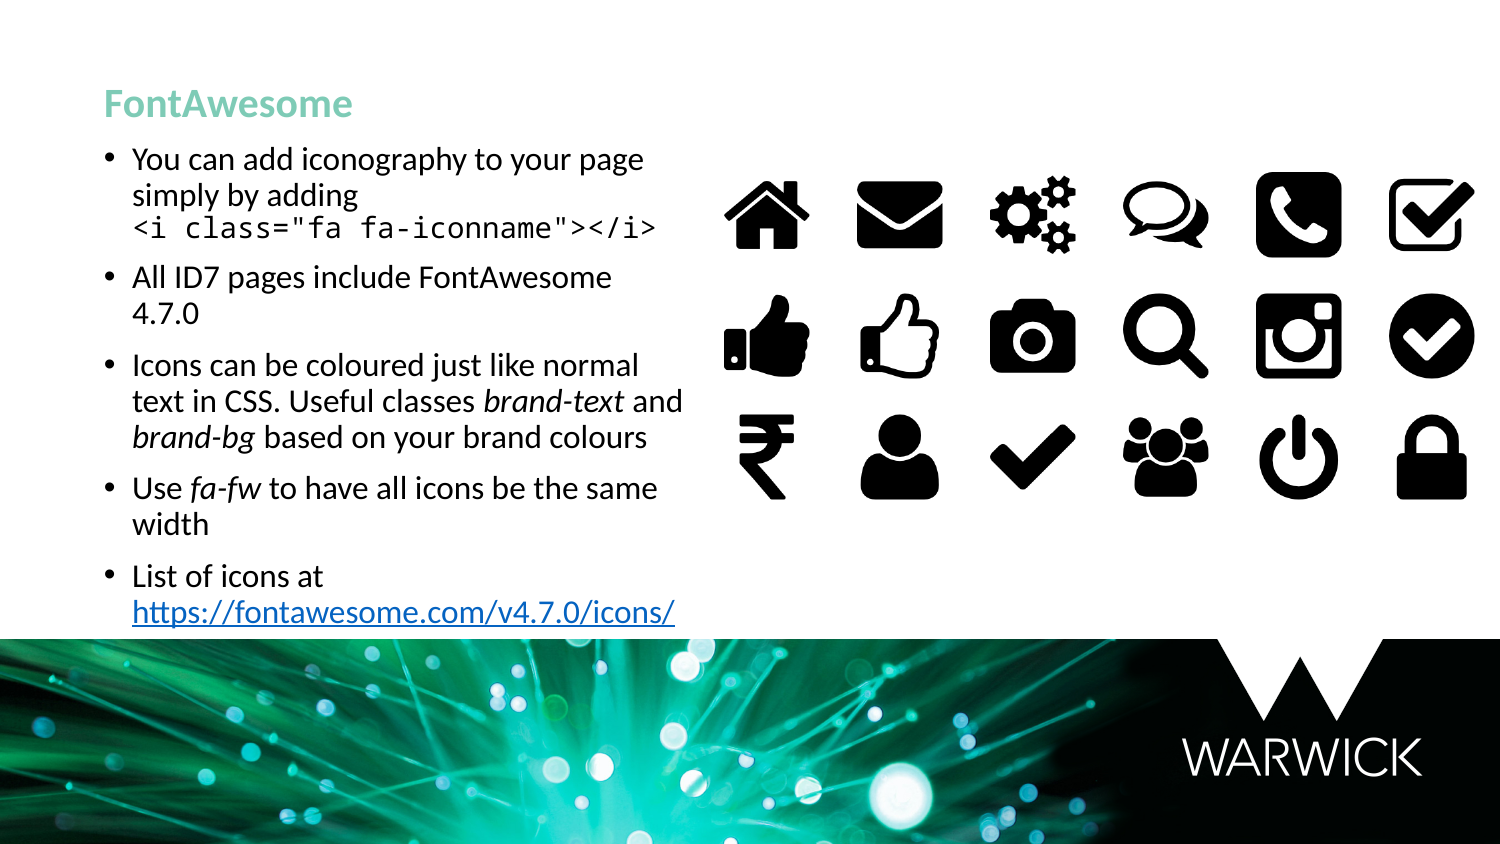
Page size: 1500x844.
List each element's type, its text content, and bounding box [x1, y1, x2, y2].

list FontAwesome [89, 74, 701, 133]
picture [0, 0, 1500, 844]
text_box You can add iconography to your page simply by adding <i class="fa fa-iconname"></i> All ID7 pages include FontAwesome 4.7.0 Icons can be coloured just like normal text in CSS. Useful classes brand-text and brand-bg based on your brand colours Use fa-fw to have all icons be the same width List of icons at https://fontawesome.com/v4.7.0/icons/ [89, 133, 701, 618]
